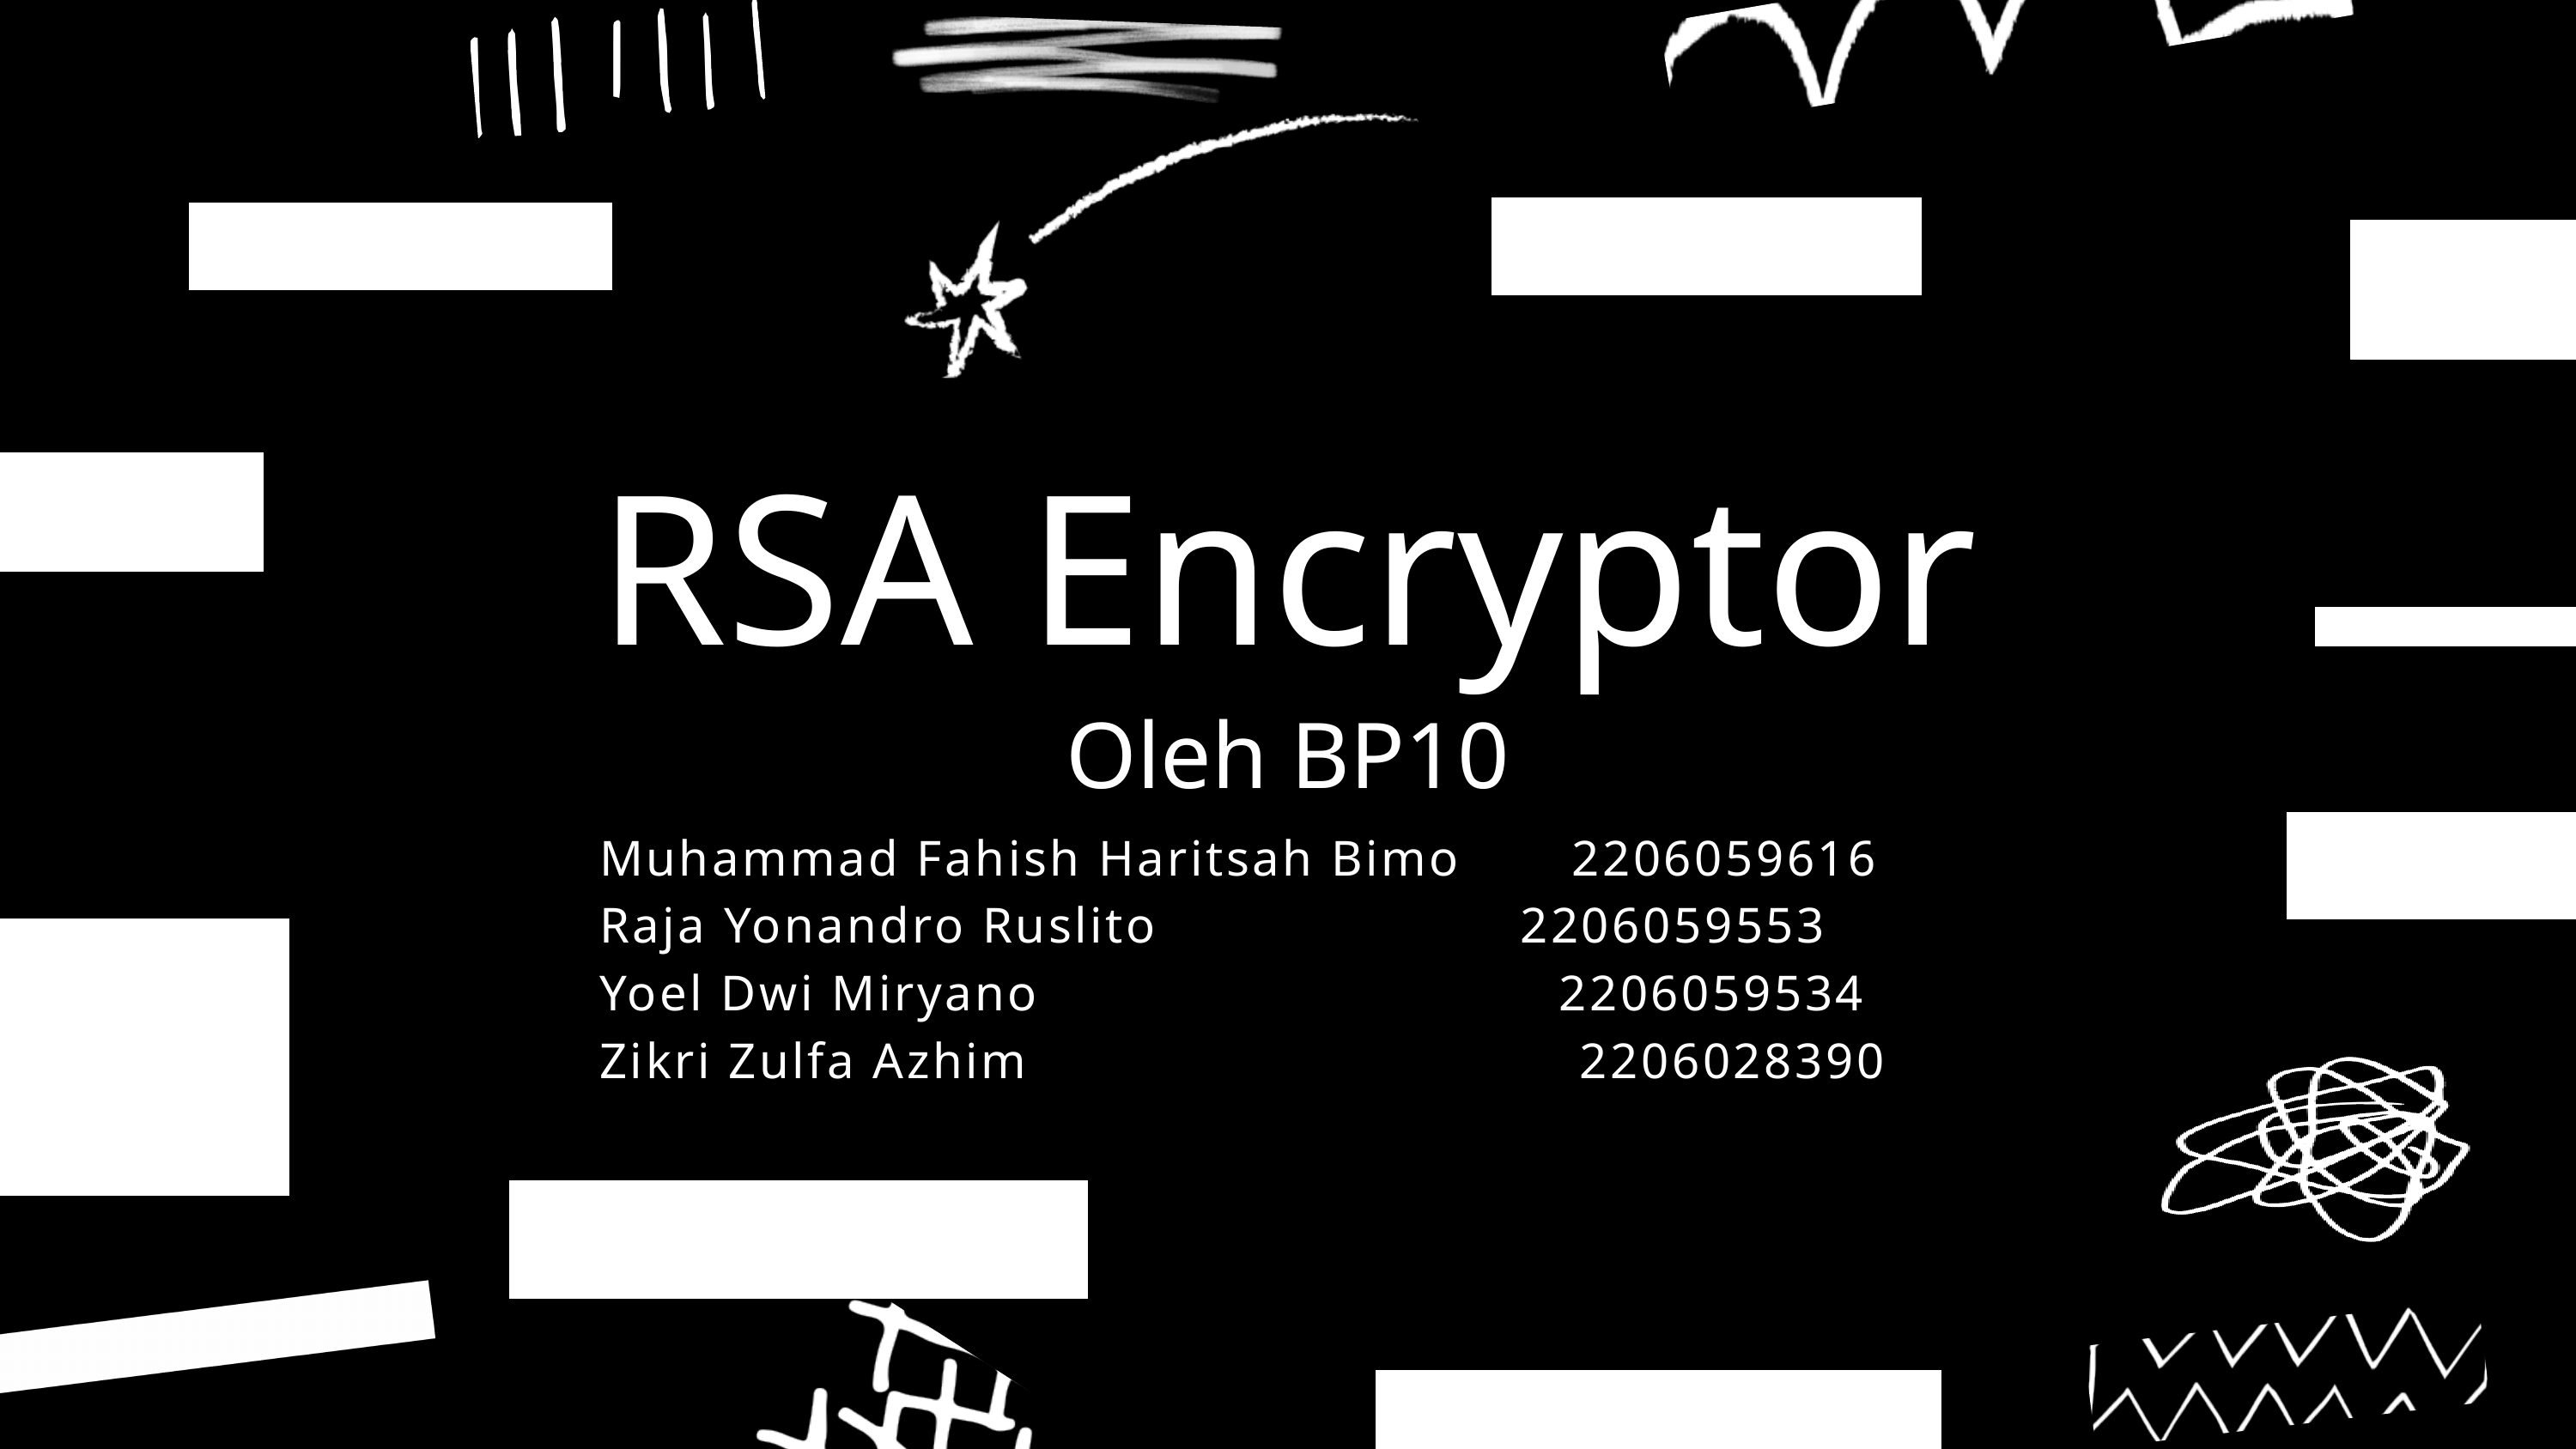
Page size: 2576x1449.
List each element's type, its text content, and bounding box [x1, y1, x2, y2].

text_box [1658, 0, 2355, 130]
text_box [734, 1307, 1088, 1449]
text_box [886, 13, 1288, 106]
picture [509, 1179, 1088, 1300]
text_box Oleh BP10 [492, 679, 2084, 807]
text_box [2160, 1088, 2470, 1242]
picture [2350, 220, 2576, 360]
picture [2315, 607, 2576, 646]
text_box Muhammad Fahish Haritsah Bimo 2206059616 Raja Yonandro Ruslito 2206059553 Yoel Dwi Miryano 2206059534 Zikri Zulfa Azhim 2206028390 [599, 817, 2576, 1088]
picture [0, 452, 264, 573]
picture [1376, 1370, 1942, 1449]
picture [0, 1281, 435, 1392]
text_box RSA Encryptor [289, 396, 2287, 687]
picture [189, 202, 612, 290]
text_box [466, 0, 767, 140]
picture [1491, 197, 1922, 295]
text_box [2083, 1299, 2491, 1449]
text_box [904, 112, 1419, 380]
picture [2287, 812, 2576, 919]
picture [0, 918, 289, 1196]
